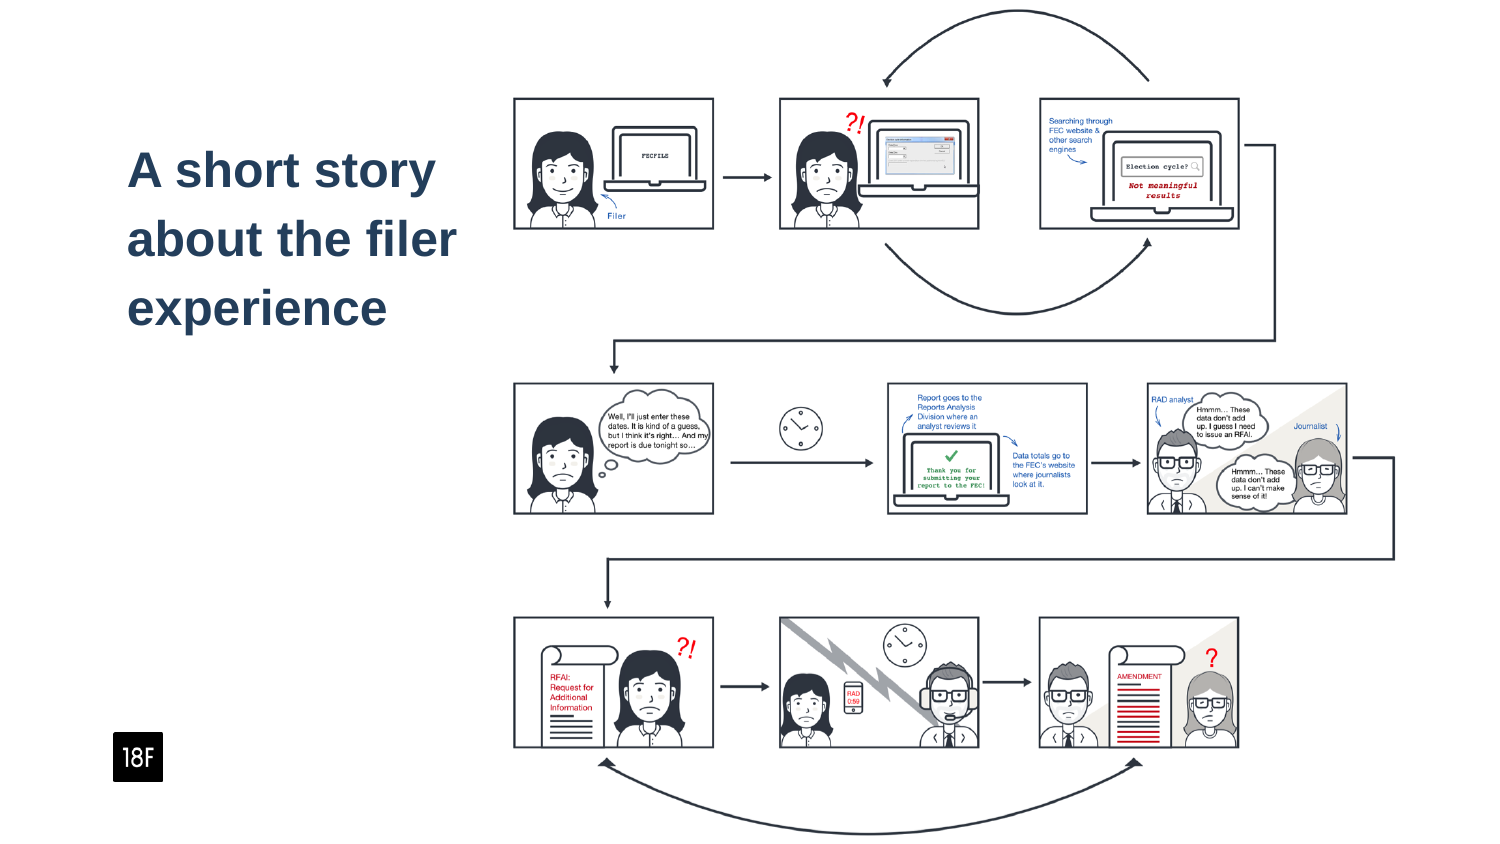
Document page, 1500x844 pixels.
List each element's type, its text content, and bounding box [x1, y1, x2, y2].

picture [399, 0, 1484, 844]
picture [113, 732, 163, 782]
list A short story about the filer experience [123, 124, 393, 371]
